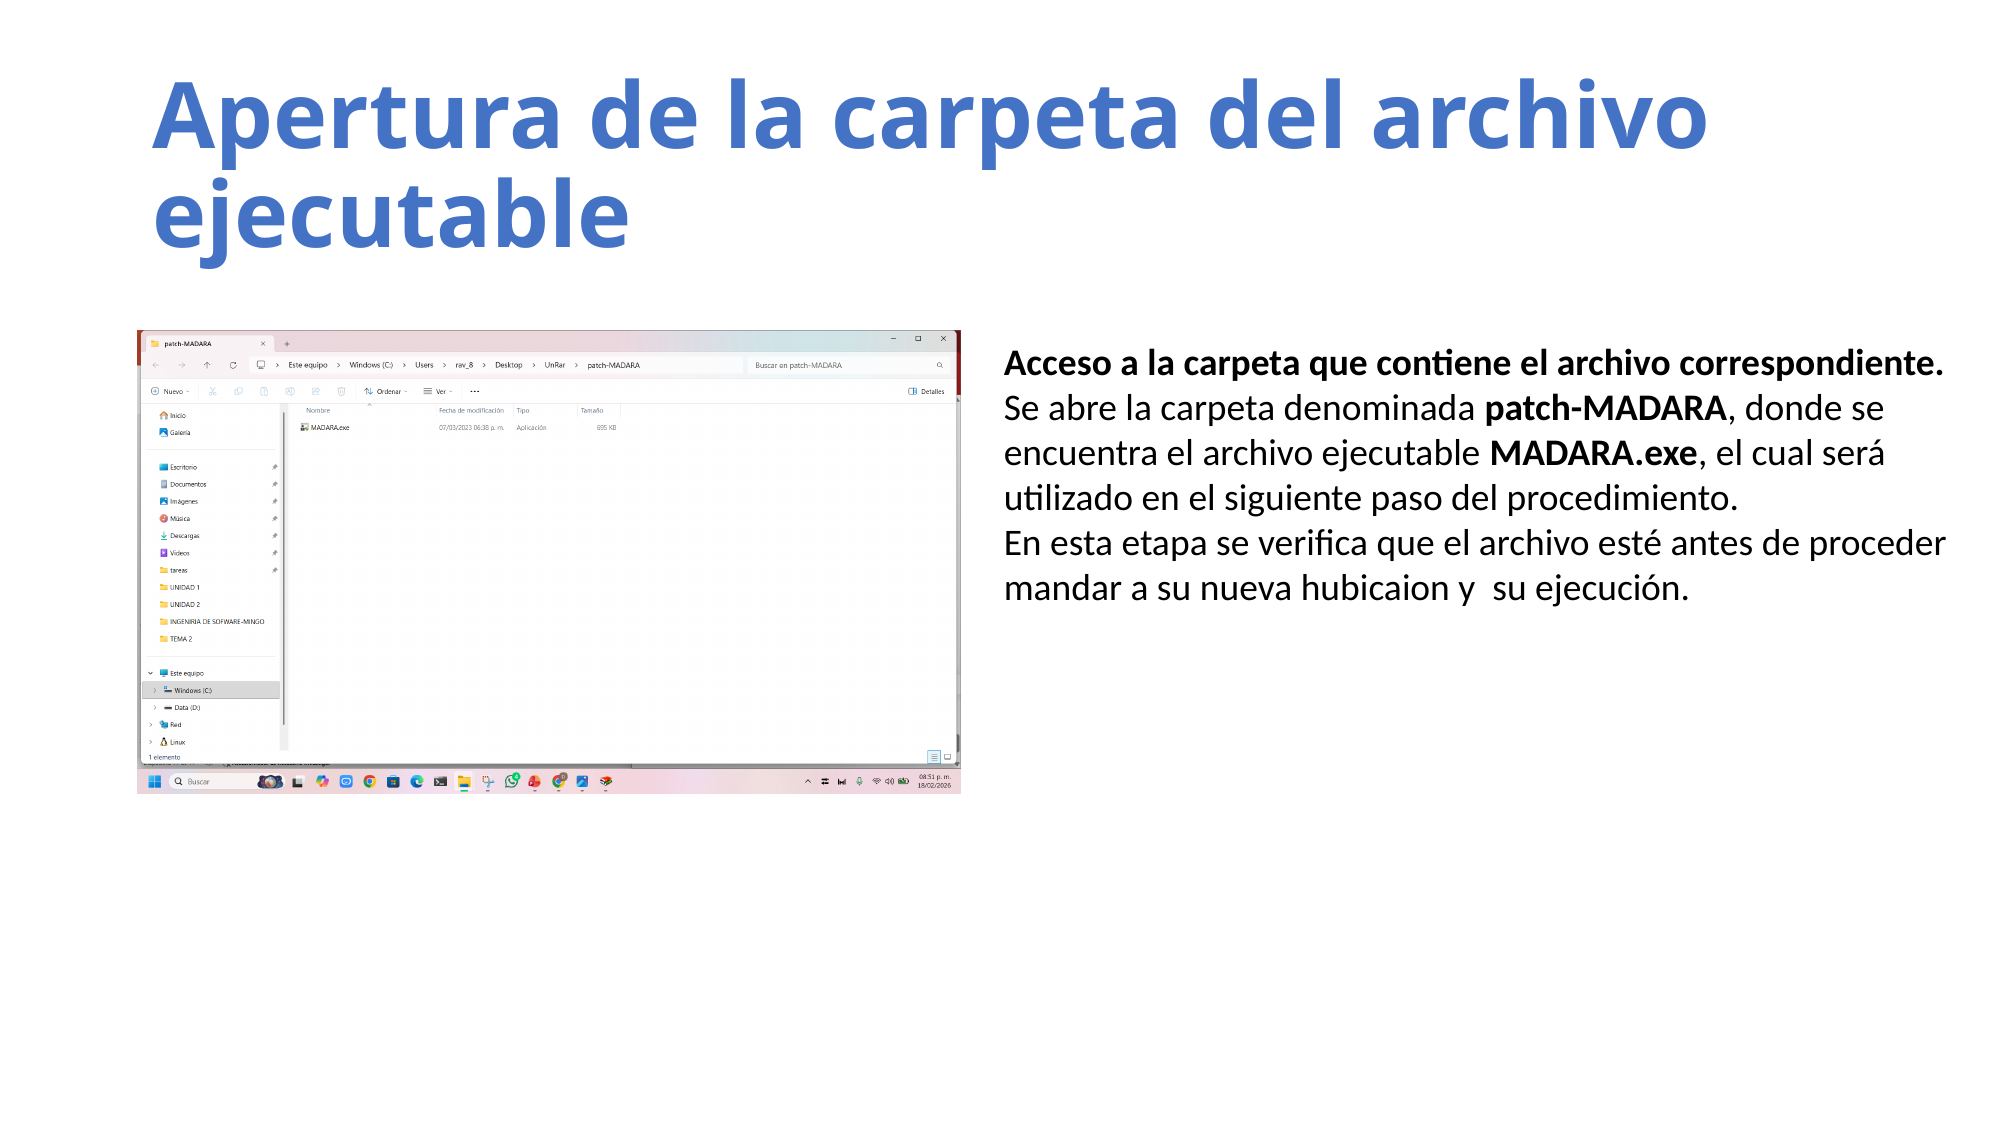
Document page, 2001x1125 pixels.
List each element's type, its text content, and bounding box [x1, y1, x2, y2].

text_box Acceso a la carpeta que contiene el archivo correspondiente. Se abre la carpeta denominada patch-MADARA, donde se encuentra el archivo ejecutable MADARA.exe, el cual será utilizado en el siguiente paso del procedimiento. En esta etapa se verifica que el archivo esté antes de proceder mandar a su nueva hubicaion y su ejecución. [989, 330, 1969, 616]
title Apertura de la carpeta del archivo ejecutable [137, 59, 1863, 278]
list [137, 330, 961, 794]
